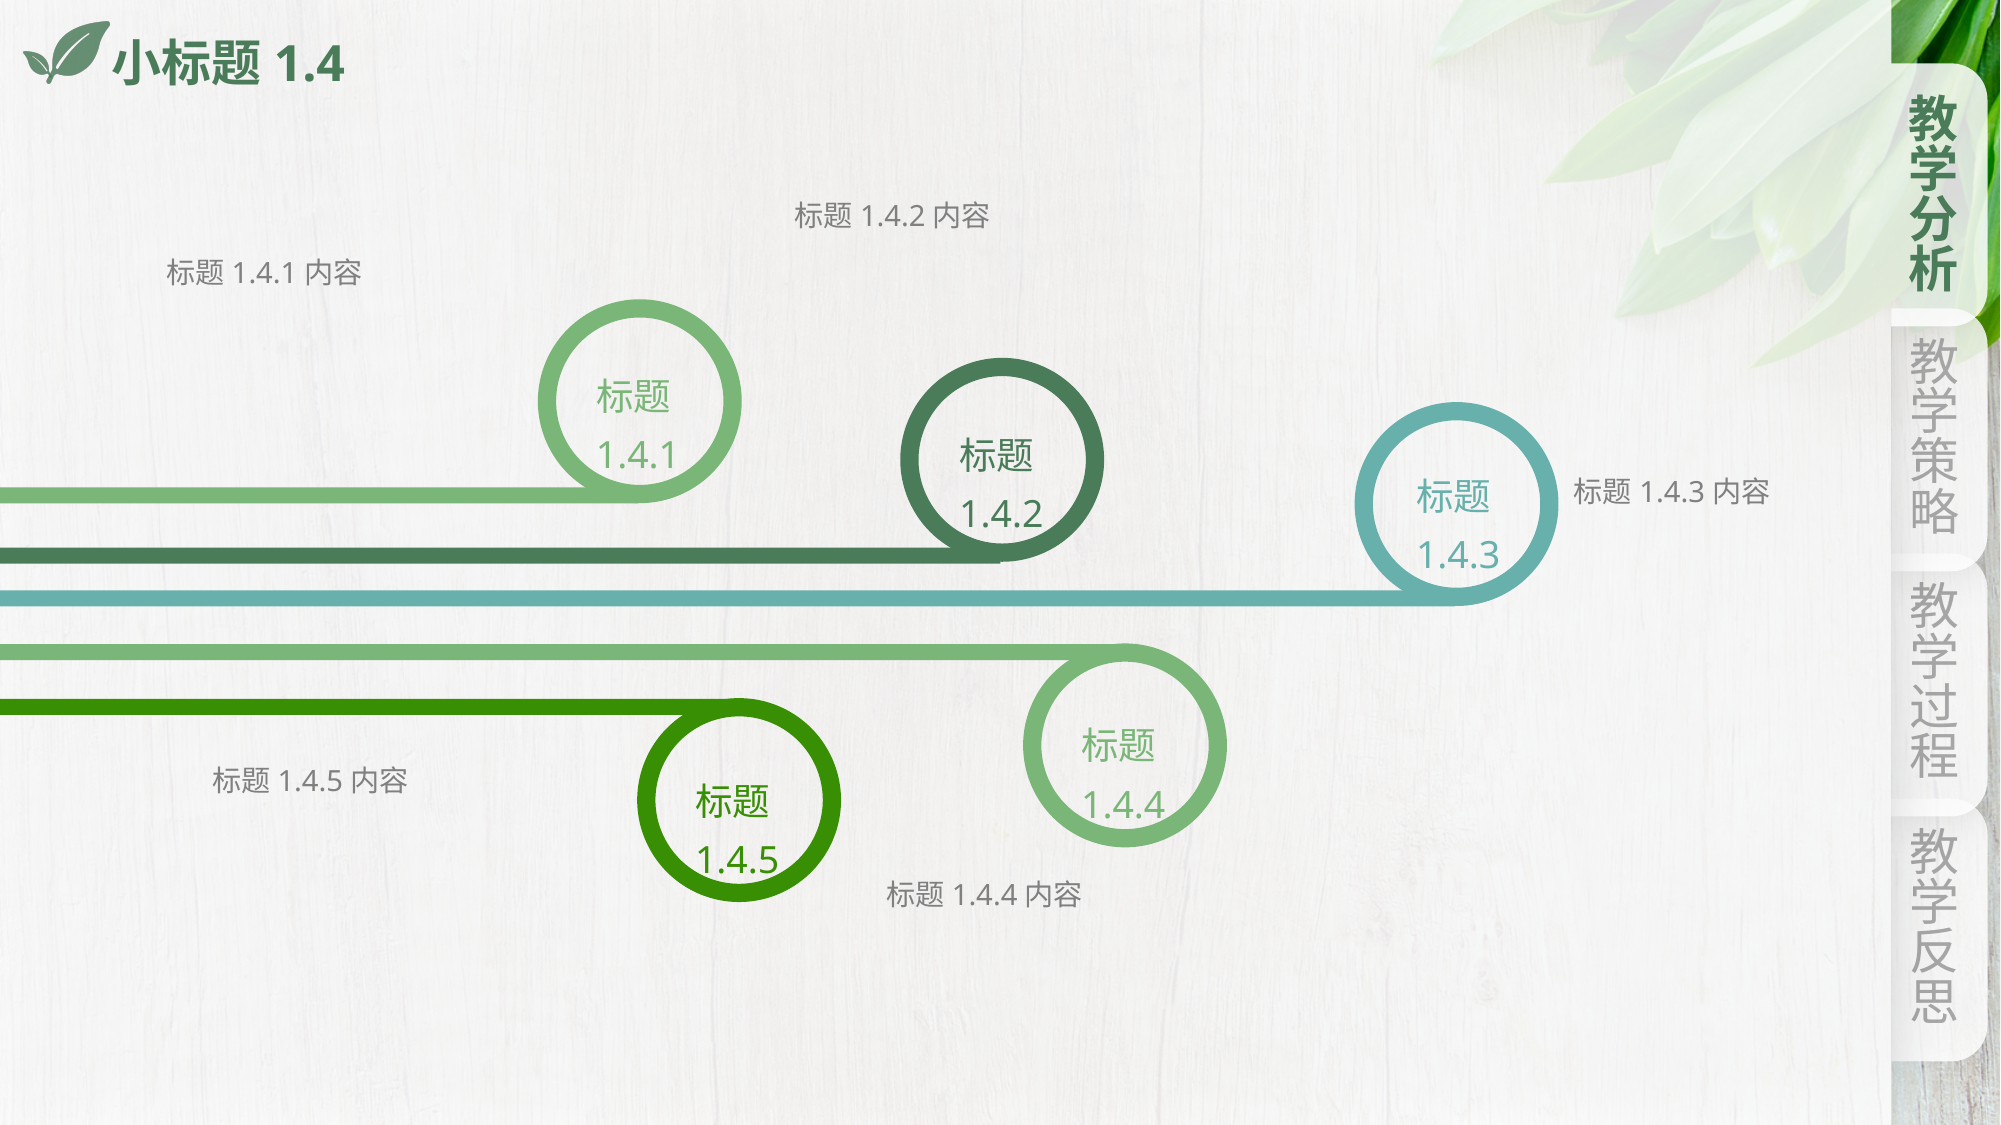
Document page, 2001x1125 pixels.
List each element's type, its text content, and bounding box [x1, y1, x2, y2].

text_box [0, 644, 1218, 839]
text_box 小标题1.4 [97, 23, 738, 99]
picture [1892, 0, 2000, 1125]
text_box 标题1.4.2内容 [779, 179, 1329, 240]
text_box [0, 699, 832, 894]
text_box 标题1.4.3内容 [1559, 455, 1841, 516]
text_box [0, 308, 733, 366]
text_box 标题1.4.4内容 [871, 858, 1455, 919]
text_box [0, 411, 1550, 607]
picture [23, 21, 110, 84]
text_box 标题1.4.1内容 [151, 236, 547, 297]
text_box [0, 366, 1095, 411]
